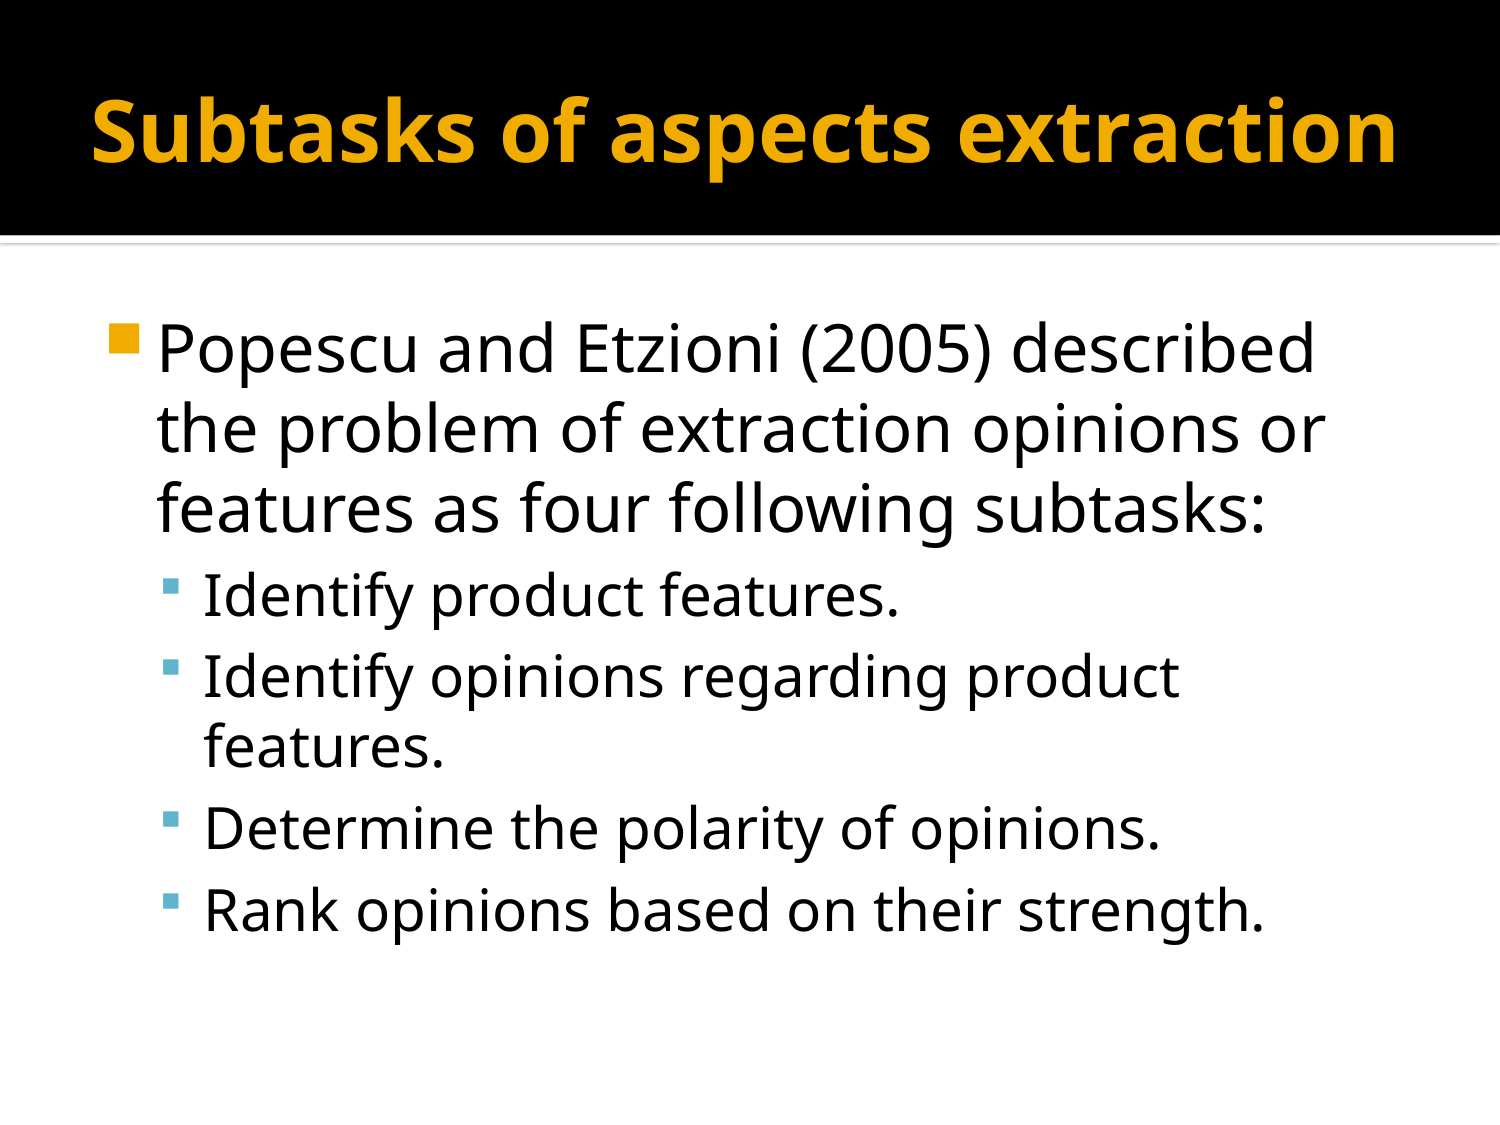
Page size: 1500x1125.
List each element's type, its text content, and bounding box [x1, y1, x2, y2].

title Subtasks of aspects extraction [75, 25, 1425, 231]
list Popescu and Etzioni (2005) described the problem of extraction opinions or features as four following subtasks: Identify product features. Identify opinions regarding product features. Determine the polarity of opinions. Rank opinions based on their strength. [75, 291, 1425, 1050]
